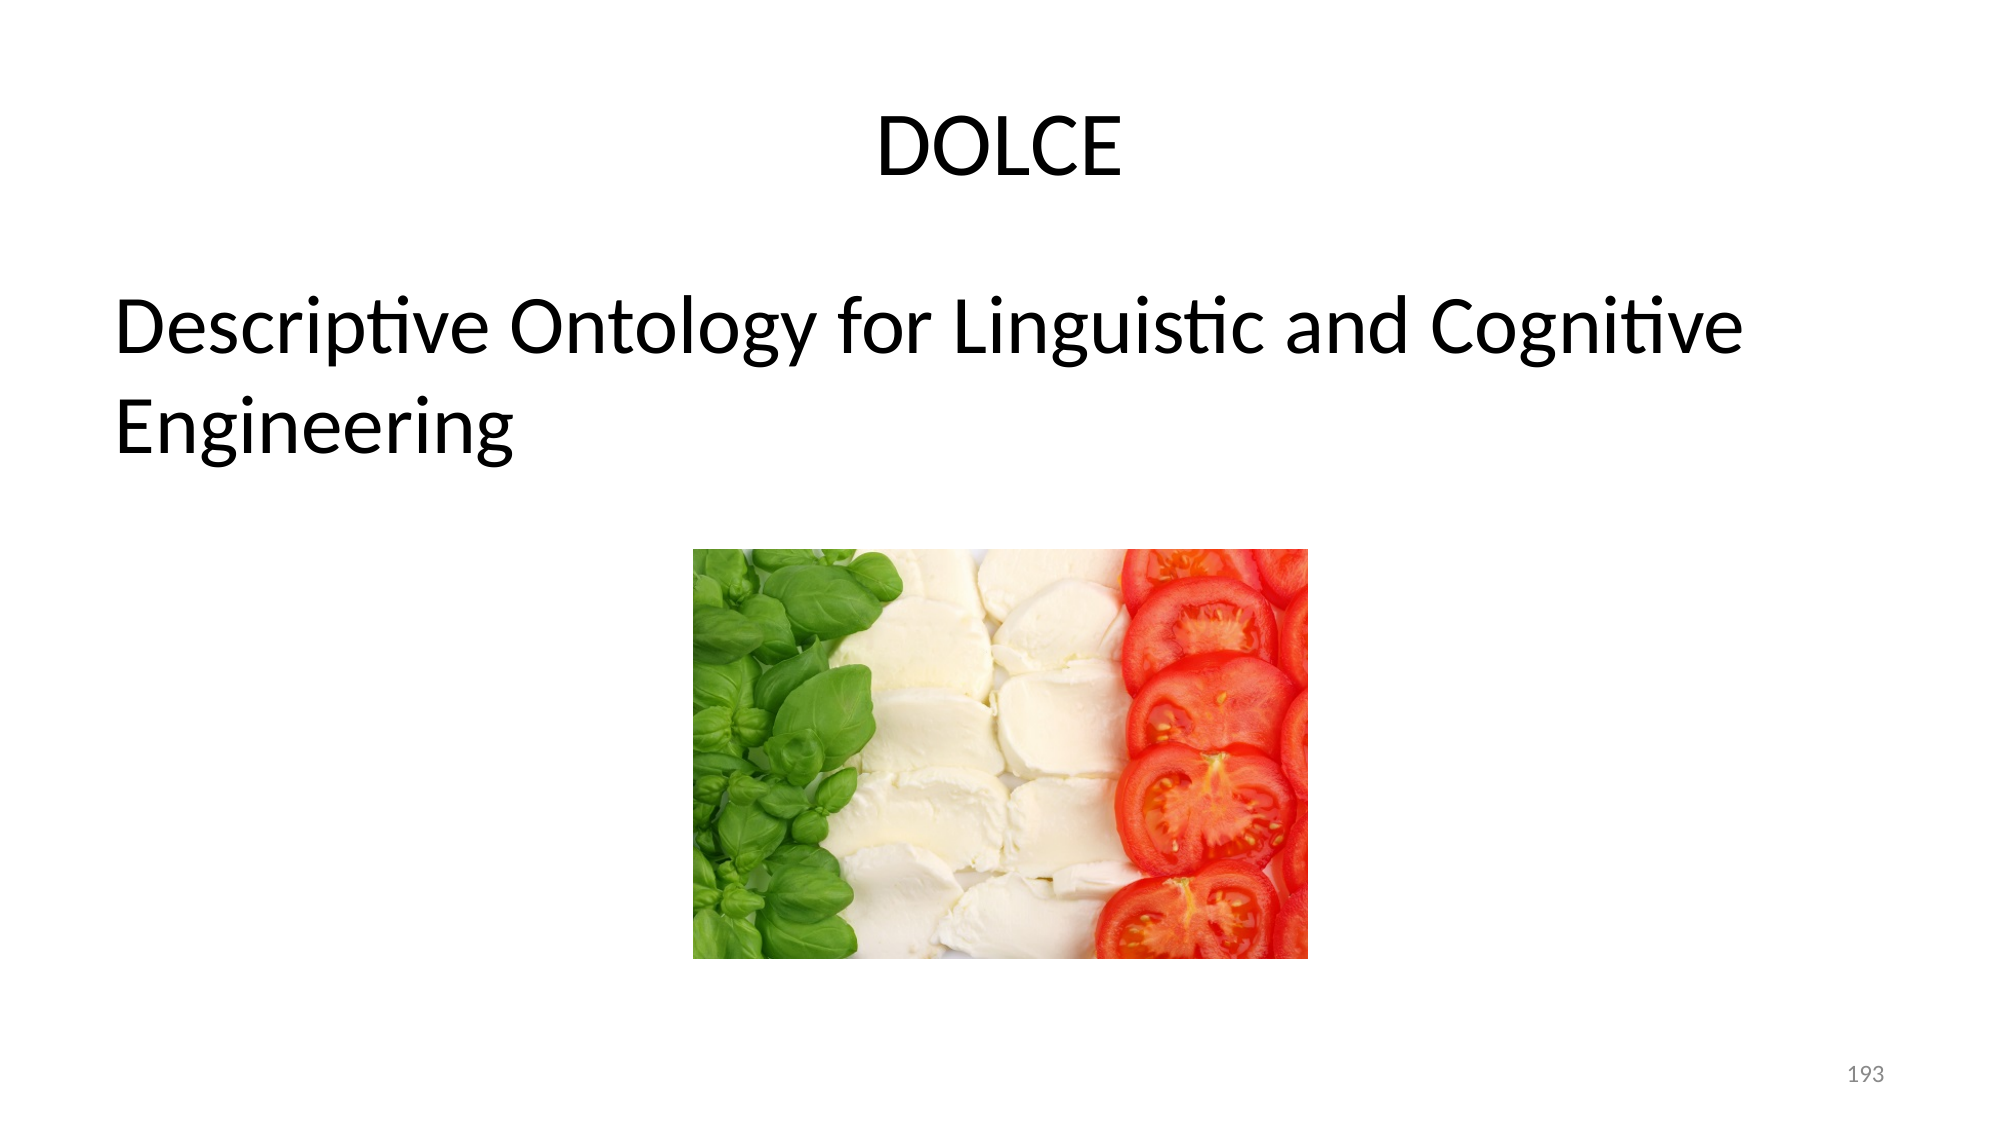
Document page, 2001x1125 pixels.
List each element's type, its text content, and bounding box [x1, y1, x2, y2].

list Descriptive Ontology for Linguistic and Cognitive Engineering [99, 262, 1900, 1005]
title DOLCE [99, 45, 1900, 233]
slide_number 193 [1433, 1042, 1900, 1103]
picture [692, 549, 1308, 959]
